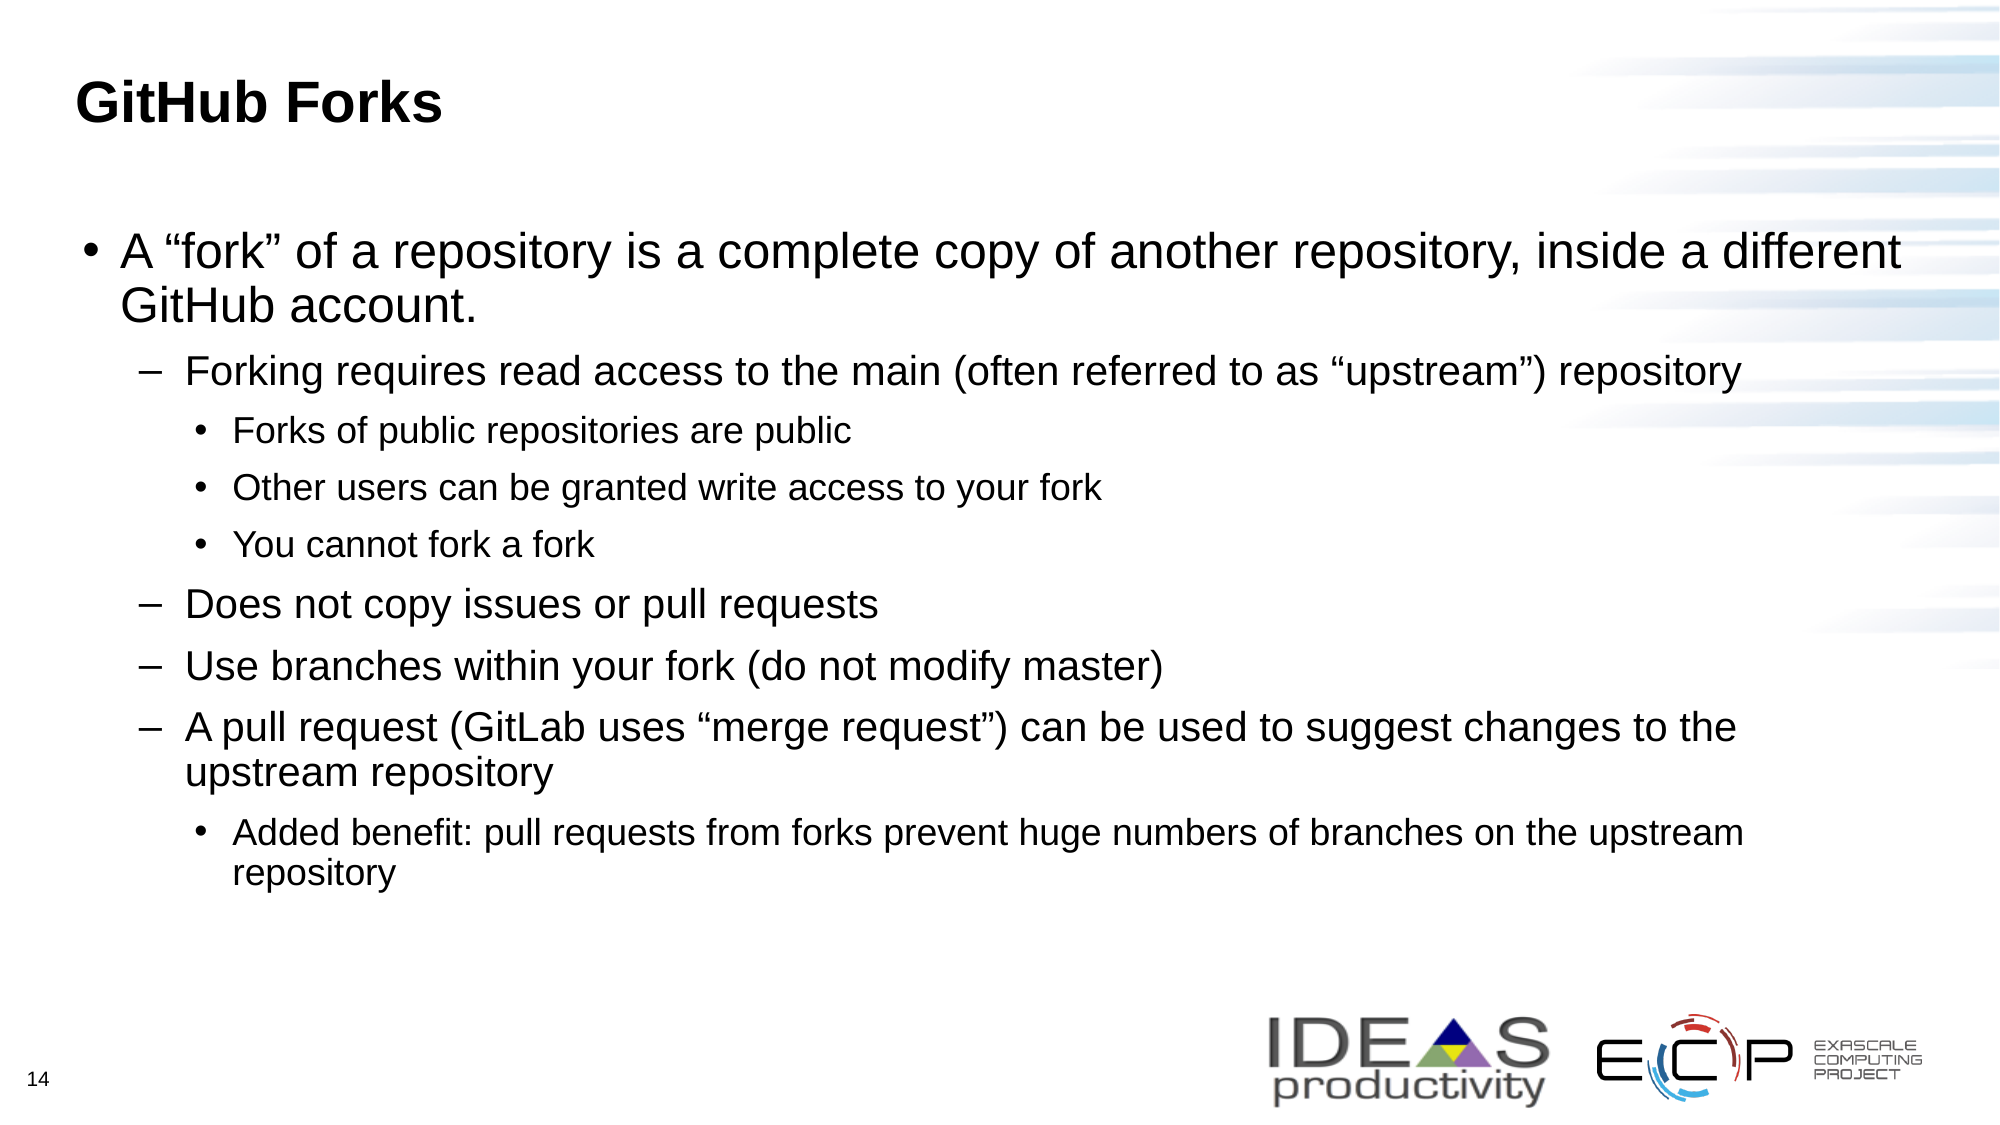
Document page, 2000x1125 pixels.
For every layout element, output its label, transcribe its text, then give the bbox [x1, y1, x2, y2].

title GitHub Forks [59, 67, 1926, 218]
picture [1257, 1009, 1560, 1115]
picture [1531, 0, 2000, 669]
picture [1597, 1014, 1922, 1102]
list A “fork” of a repository is a complete copy of another repository, inside a different GitHub account. Forking requires read access to the main (often referred to as “upstream”) repository Forks of public repositories are public Other users can be granted write access to your fork You cannot fork a fork Does not copy issues or pull requests Use branches within your fork (do not modify master) A pull request (GitLab uses “merge request”) can be used to suggest changes to the upstream repository Added benefit: pull requests from forks prevent huge numbers of branches on the upstream repository [66, 217, 1933, 882]
